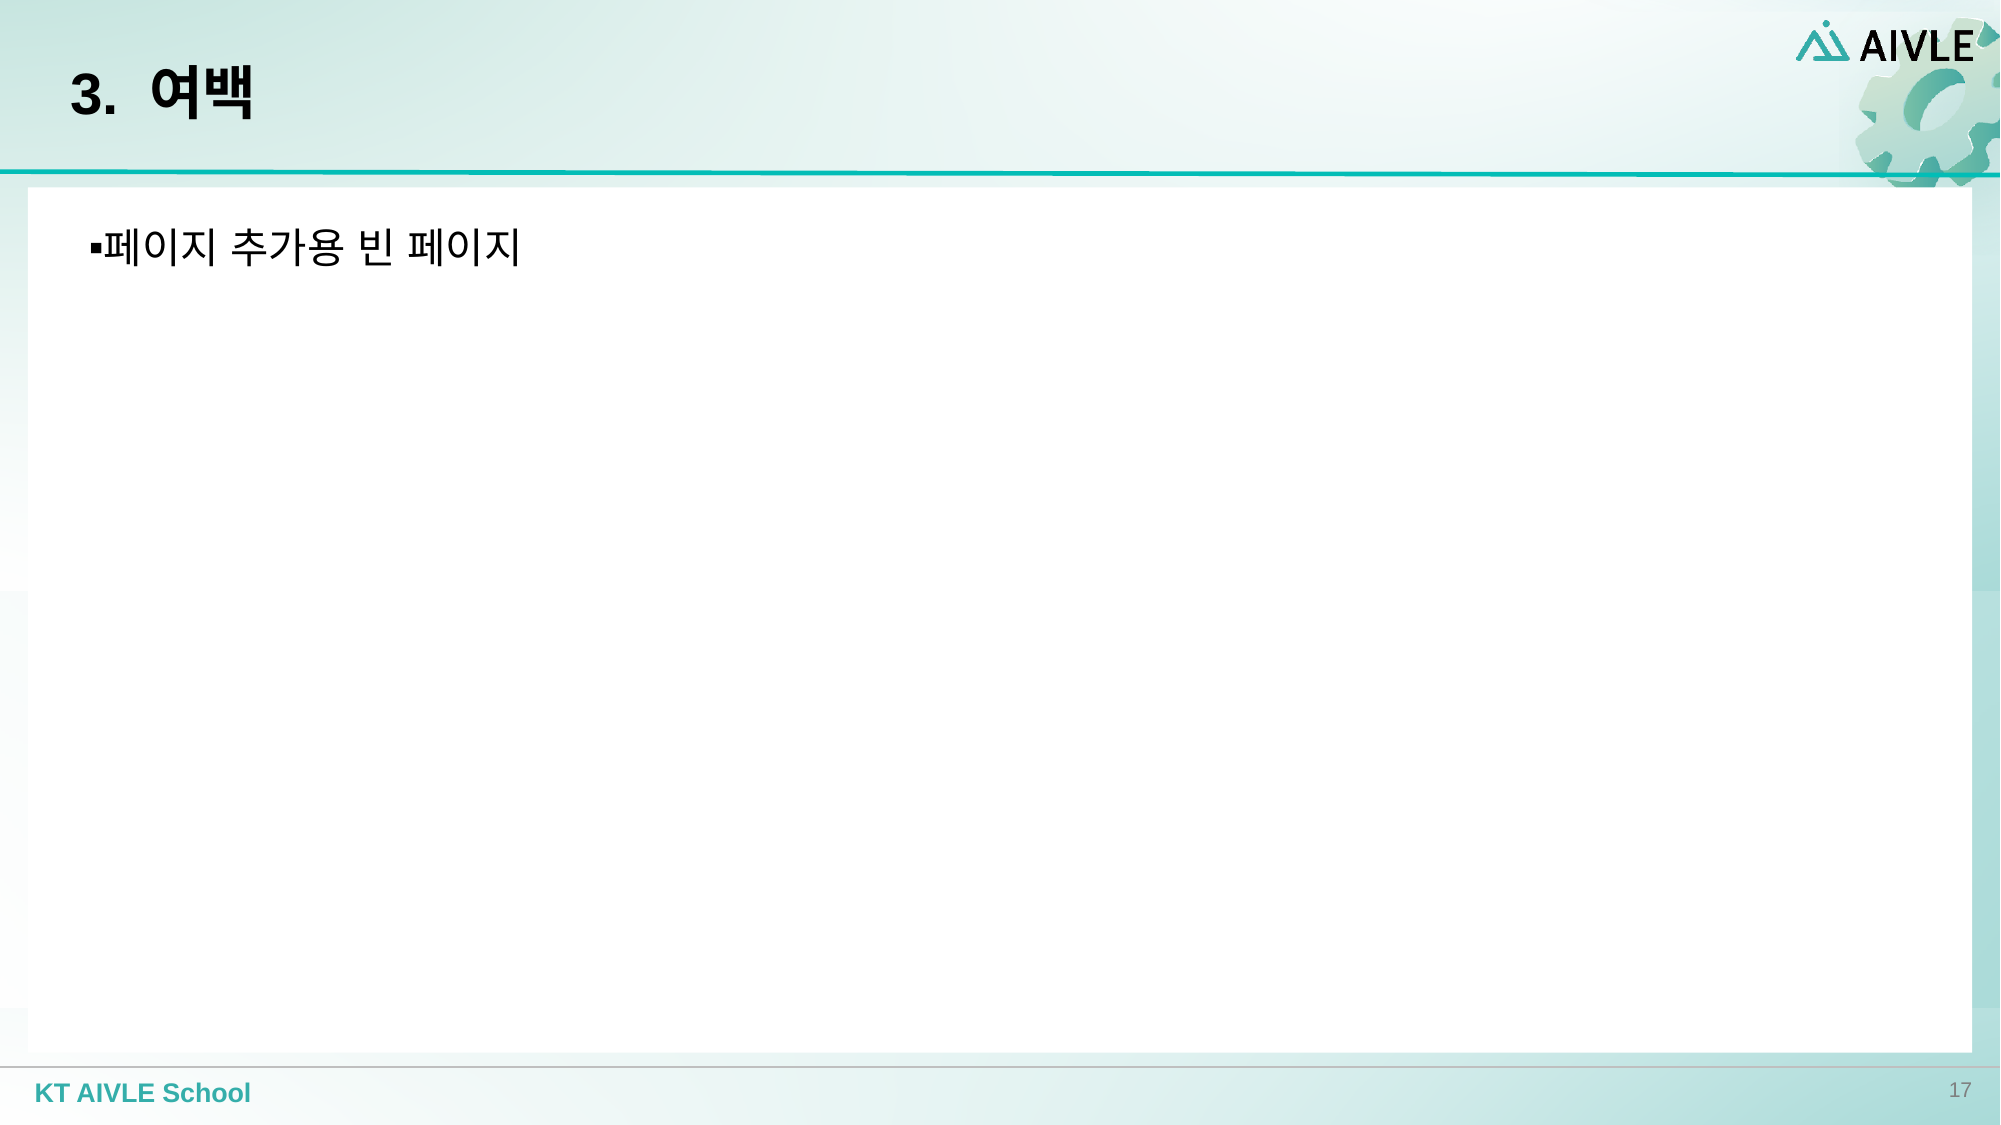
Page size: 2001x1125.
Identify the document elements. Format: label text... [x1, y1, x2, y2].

picture [0, 0, 2000, 172]
picture [0, 174, 2000, 1066]
text_box 페이지 추가용 빈 페이지 [73, 214, 1694, 281]
title 3. 여백 [51, 47, 1169, 151]
picture [0, 1068, 2000, 1125]
